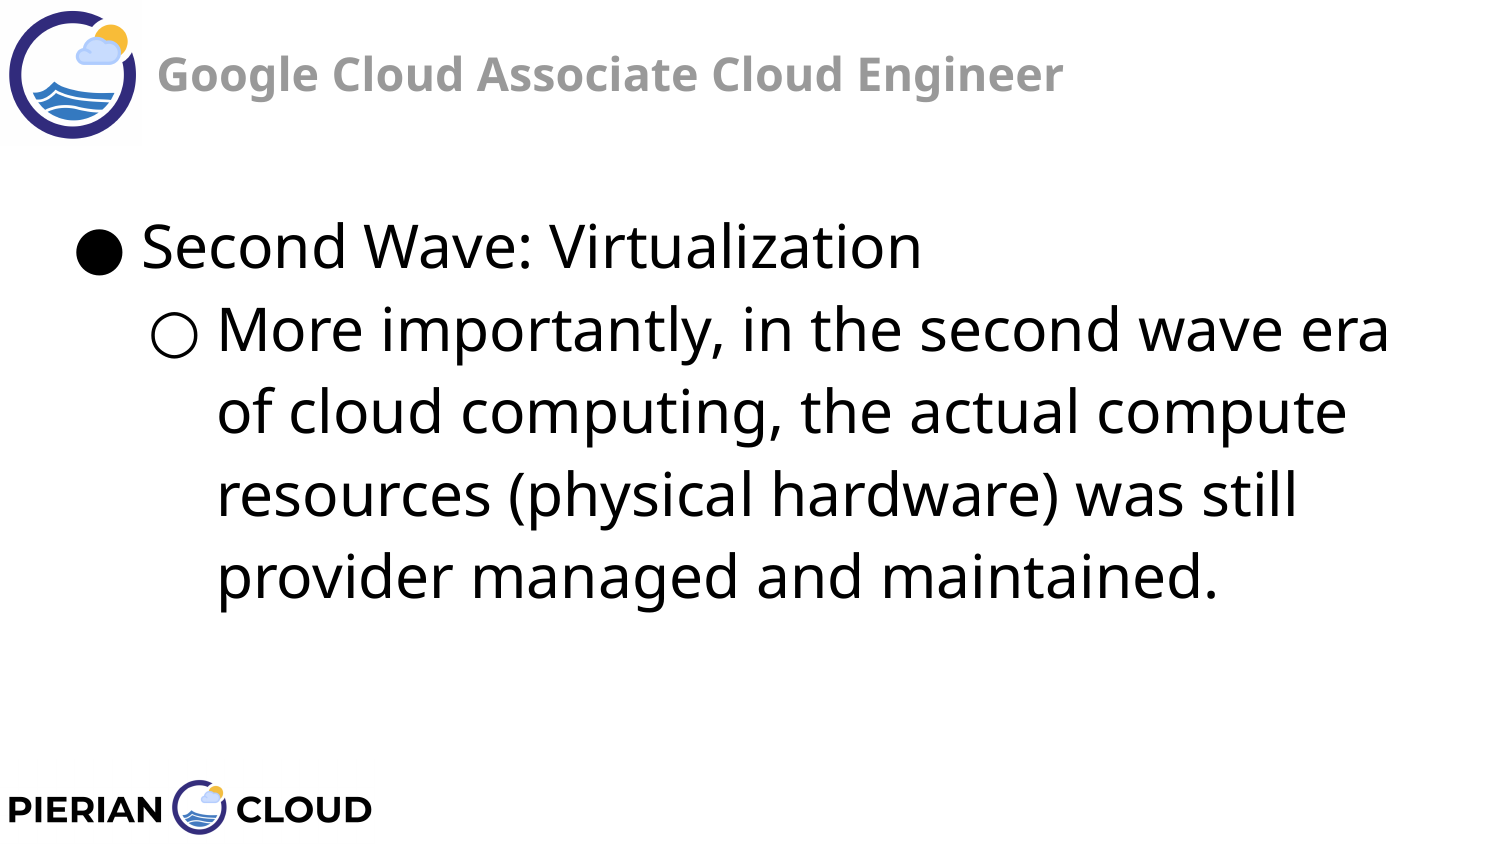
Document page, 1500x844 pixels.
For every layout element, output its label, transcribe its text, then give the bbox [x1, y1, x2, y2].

subtitle Second Wave: Virtualization More importantly, in the second wave era of cloud computing, the actual compute resources (physical hardware) was still provider managed and maintained. [51, 189, 1476, 750]
title Google Cloud Associate Cloud Engineer [146, 25, 1420, 120]
picture [0, 758, 375, 844]
picture [0, 0, 142, 146]
